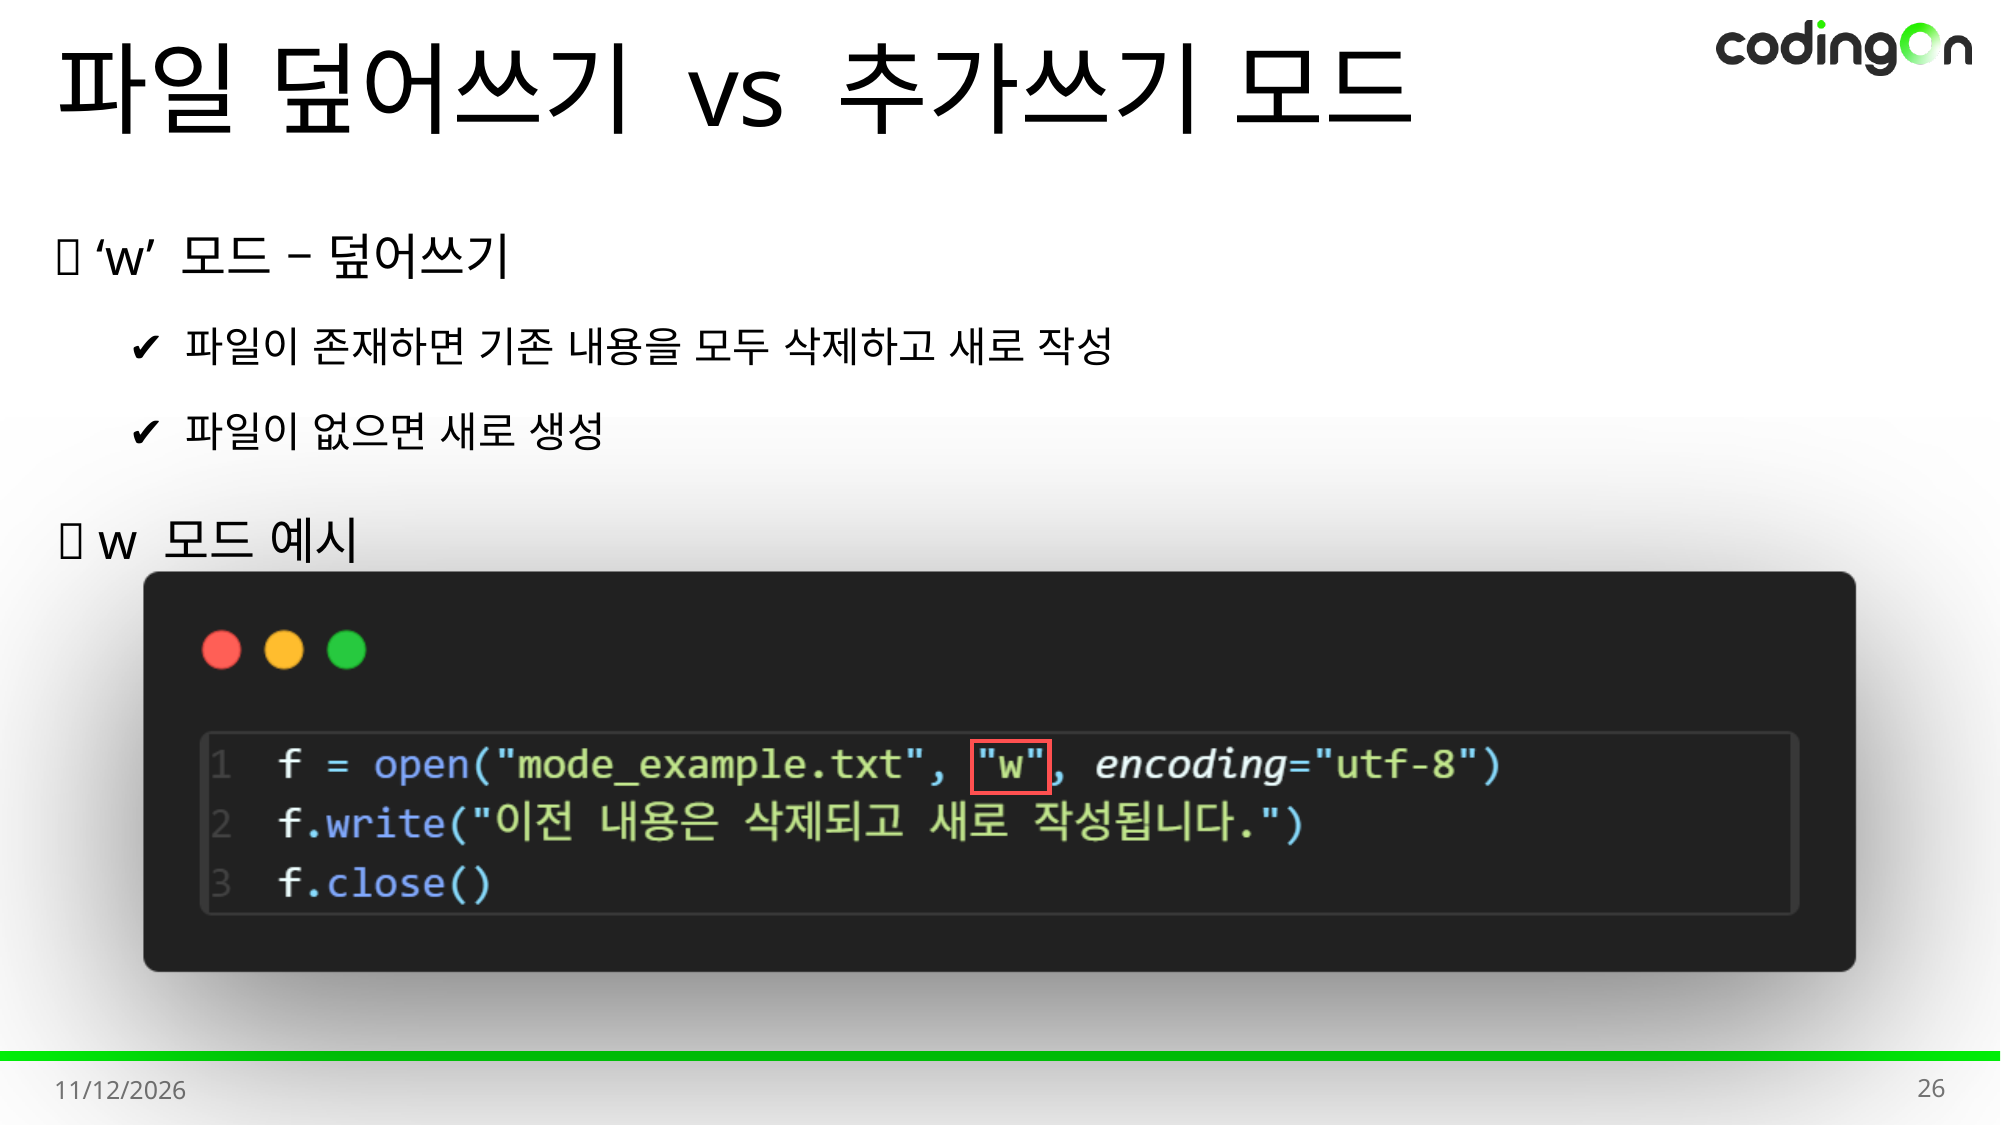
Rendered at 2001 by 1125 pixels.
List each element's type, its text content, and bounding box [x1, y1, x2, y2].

picture [0, 417, 2000, 1125]
list 💡 ‘w’ 모드 – 덮어쓰기 ✔️ 파일이 존재하면 기존 내용을 모두 삭제하고 새로 작성 ✔️ 파일이 없으면 새로 생성 [39, 187, 1959, 414]
title 파일 덮어쓰기 vs 추가쓰기 모드 [41, 0, 1767, 187]
picture [1767, 20, 1972, 76]
